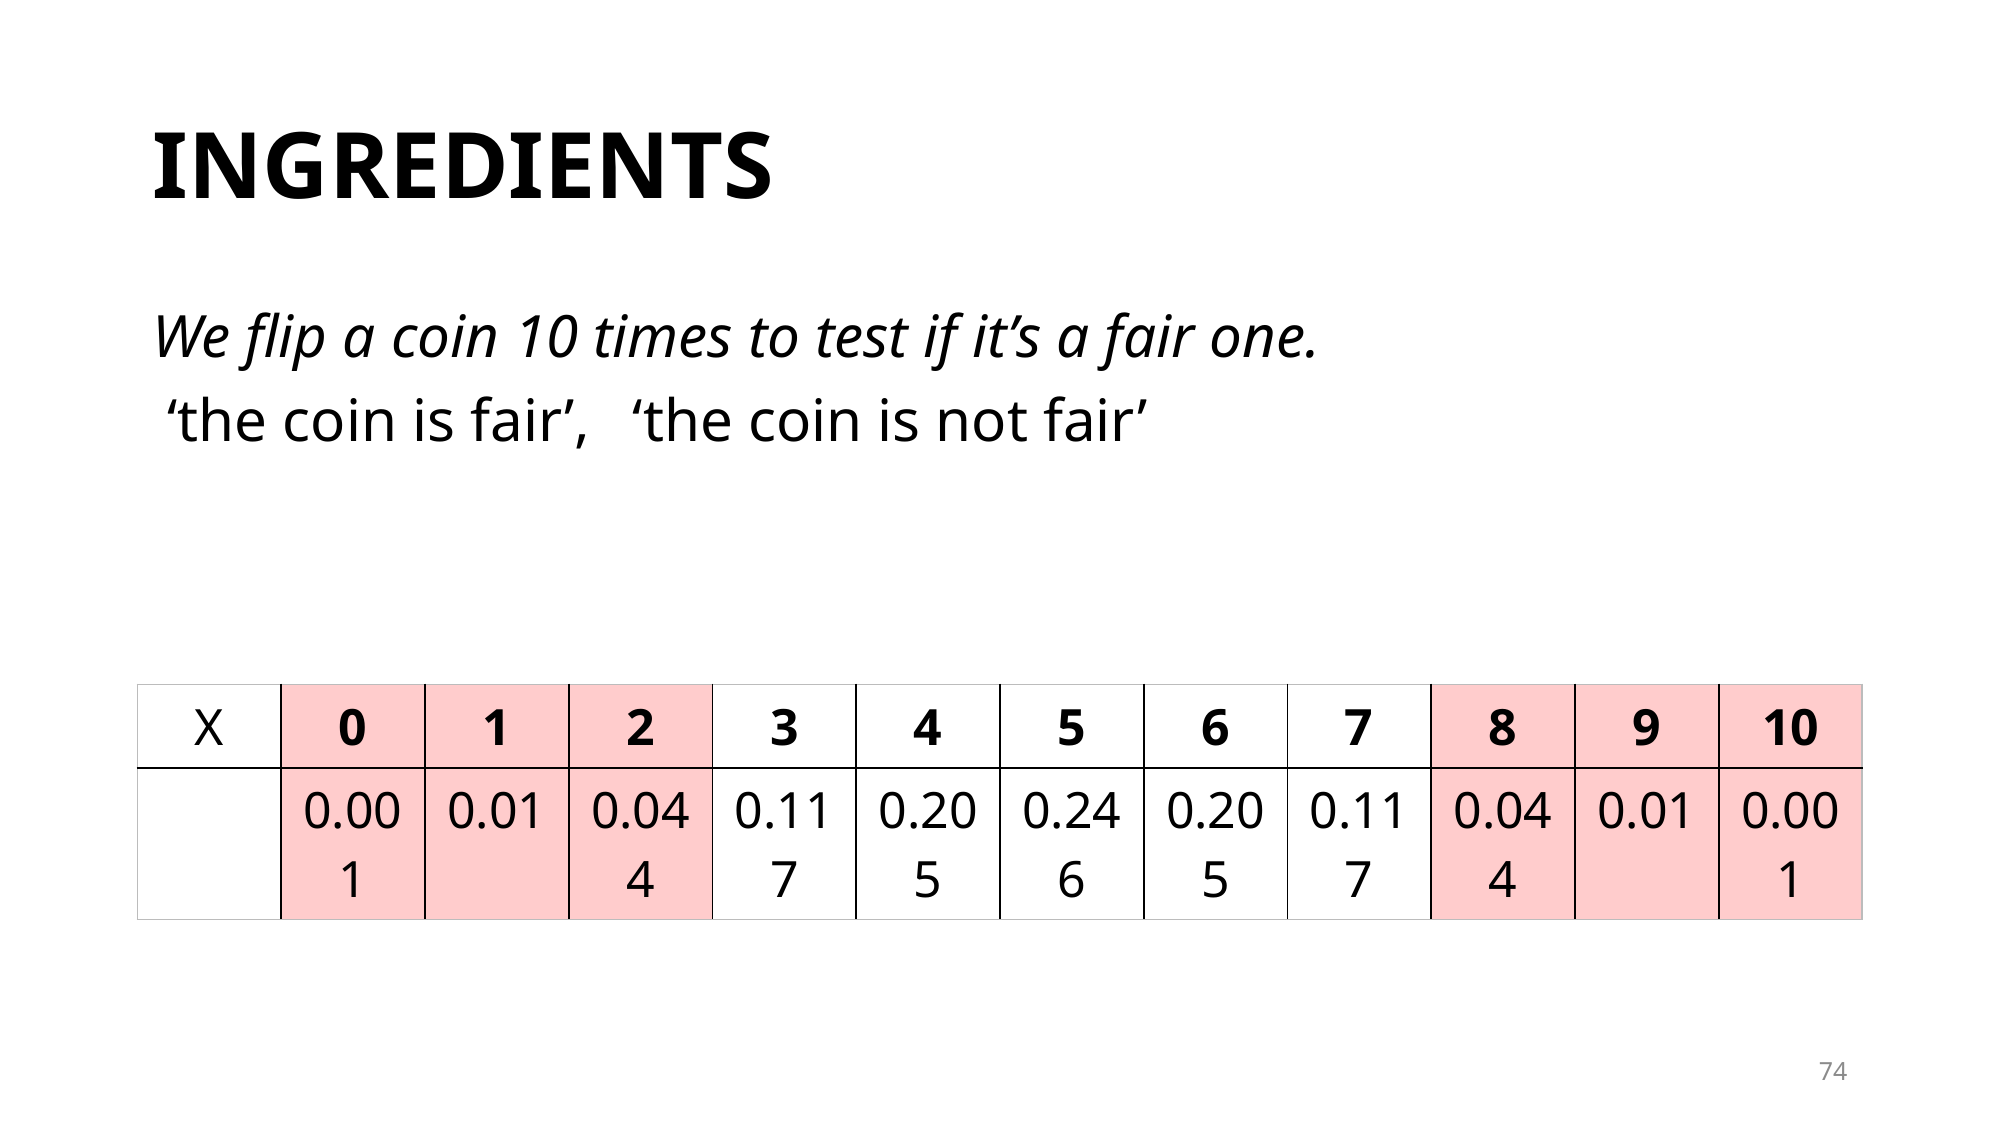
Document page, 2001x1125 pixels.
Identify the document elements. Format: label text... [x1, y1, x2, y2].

title INGREDIENTS [137, 59, 1863, 278]
slide_number 74 [1412, 1042, 1863, 1103]
